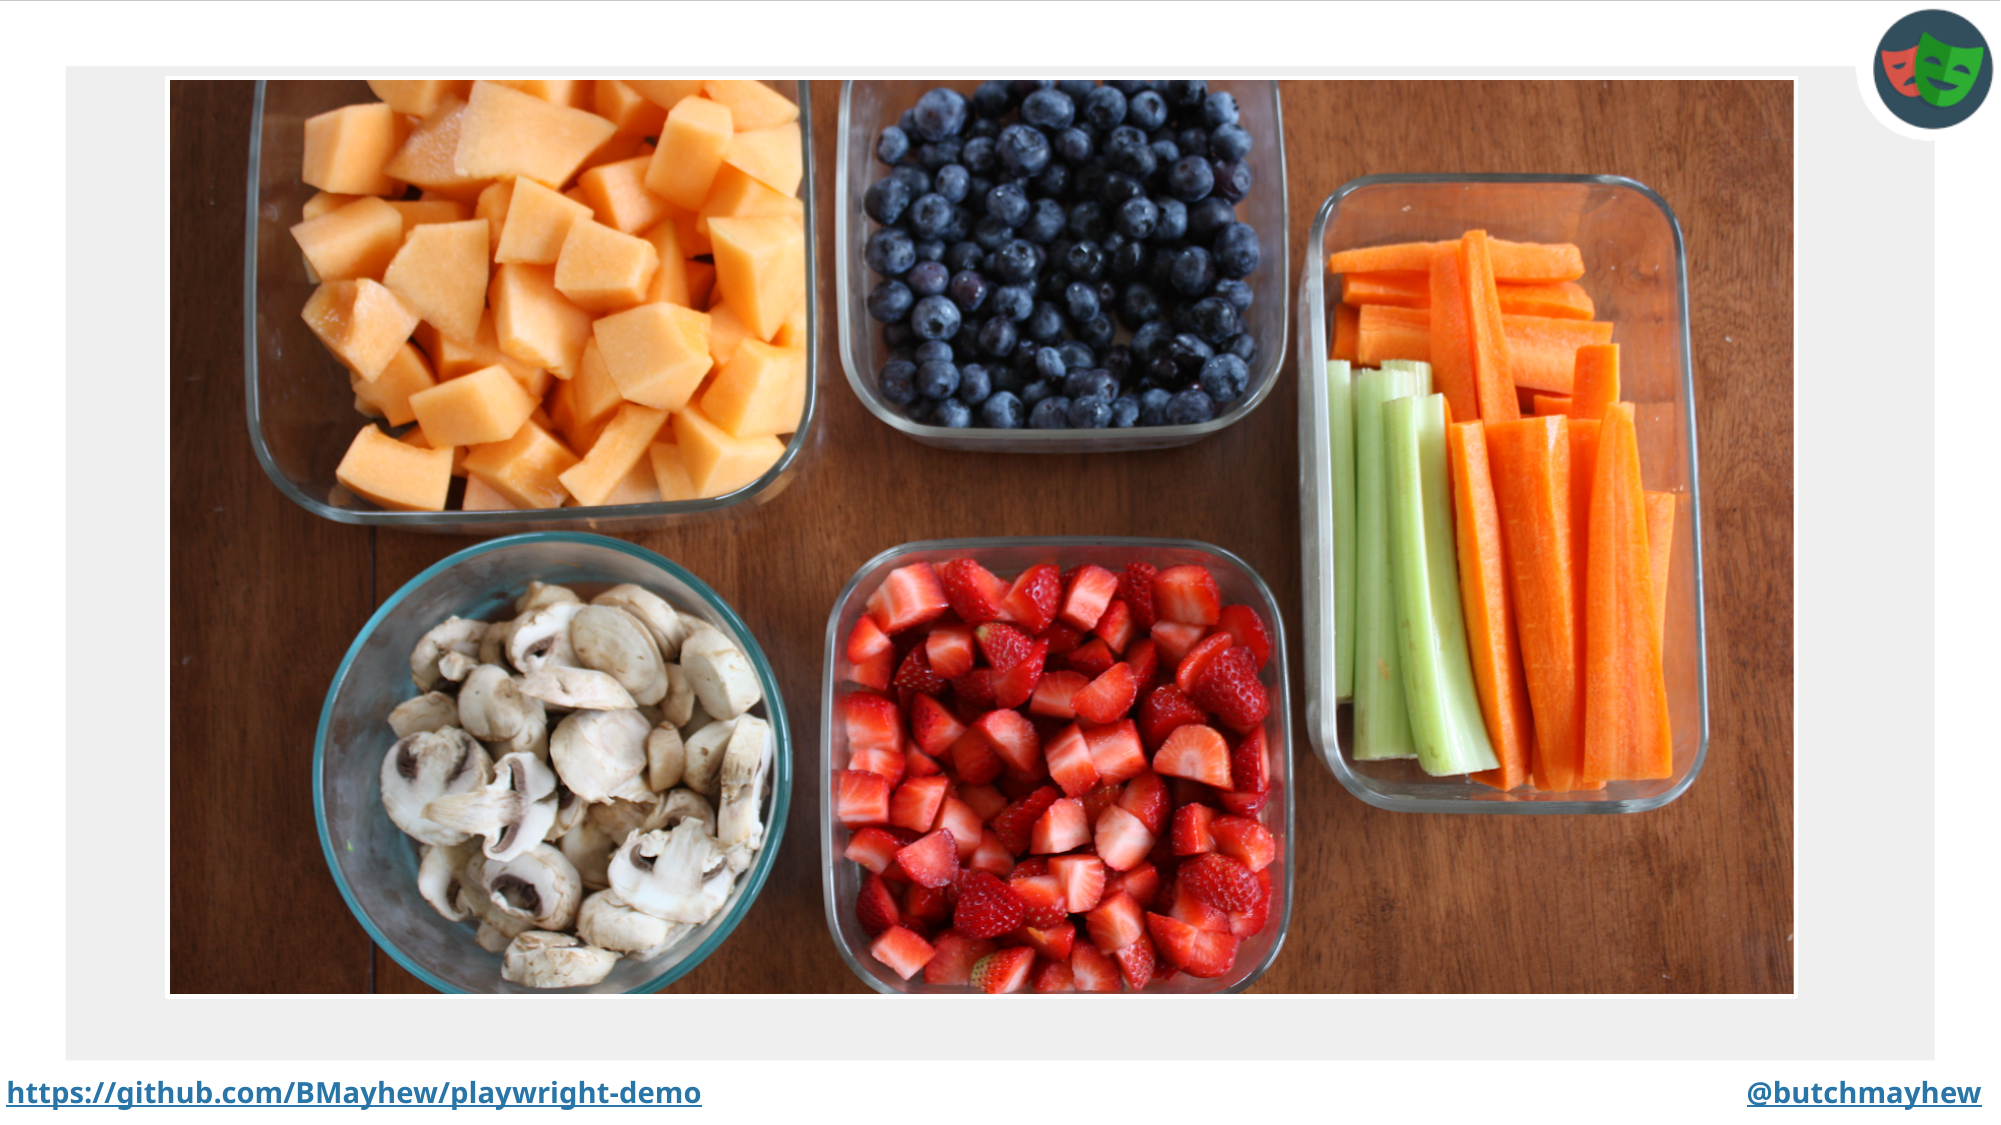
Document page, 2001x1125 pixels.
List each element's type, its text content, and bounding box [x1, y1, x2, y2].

text_box @butchmayhew [1731, 1066, 1997, 1117]
text_box https://github.com/BMayhew/playwright-demo [0, 1066, 717, 1117]
picture [0, 0, 2001, 1125]
